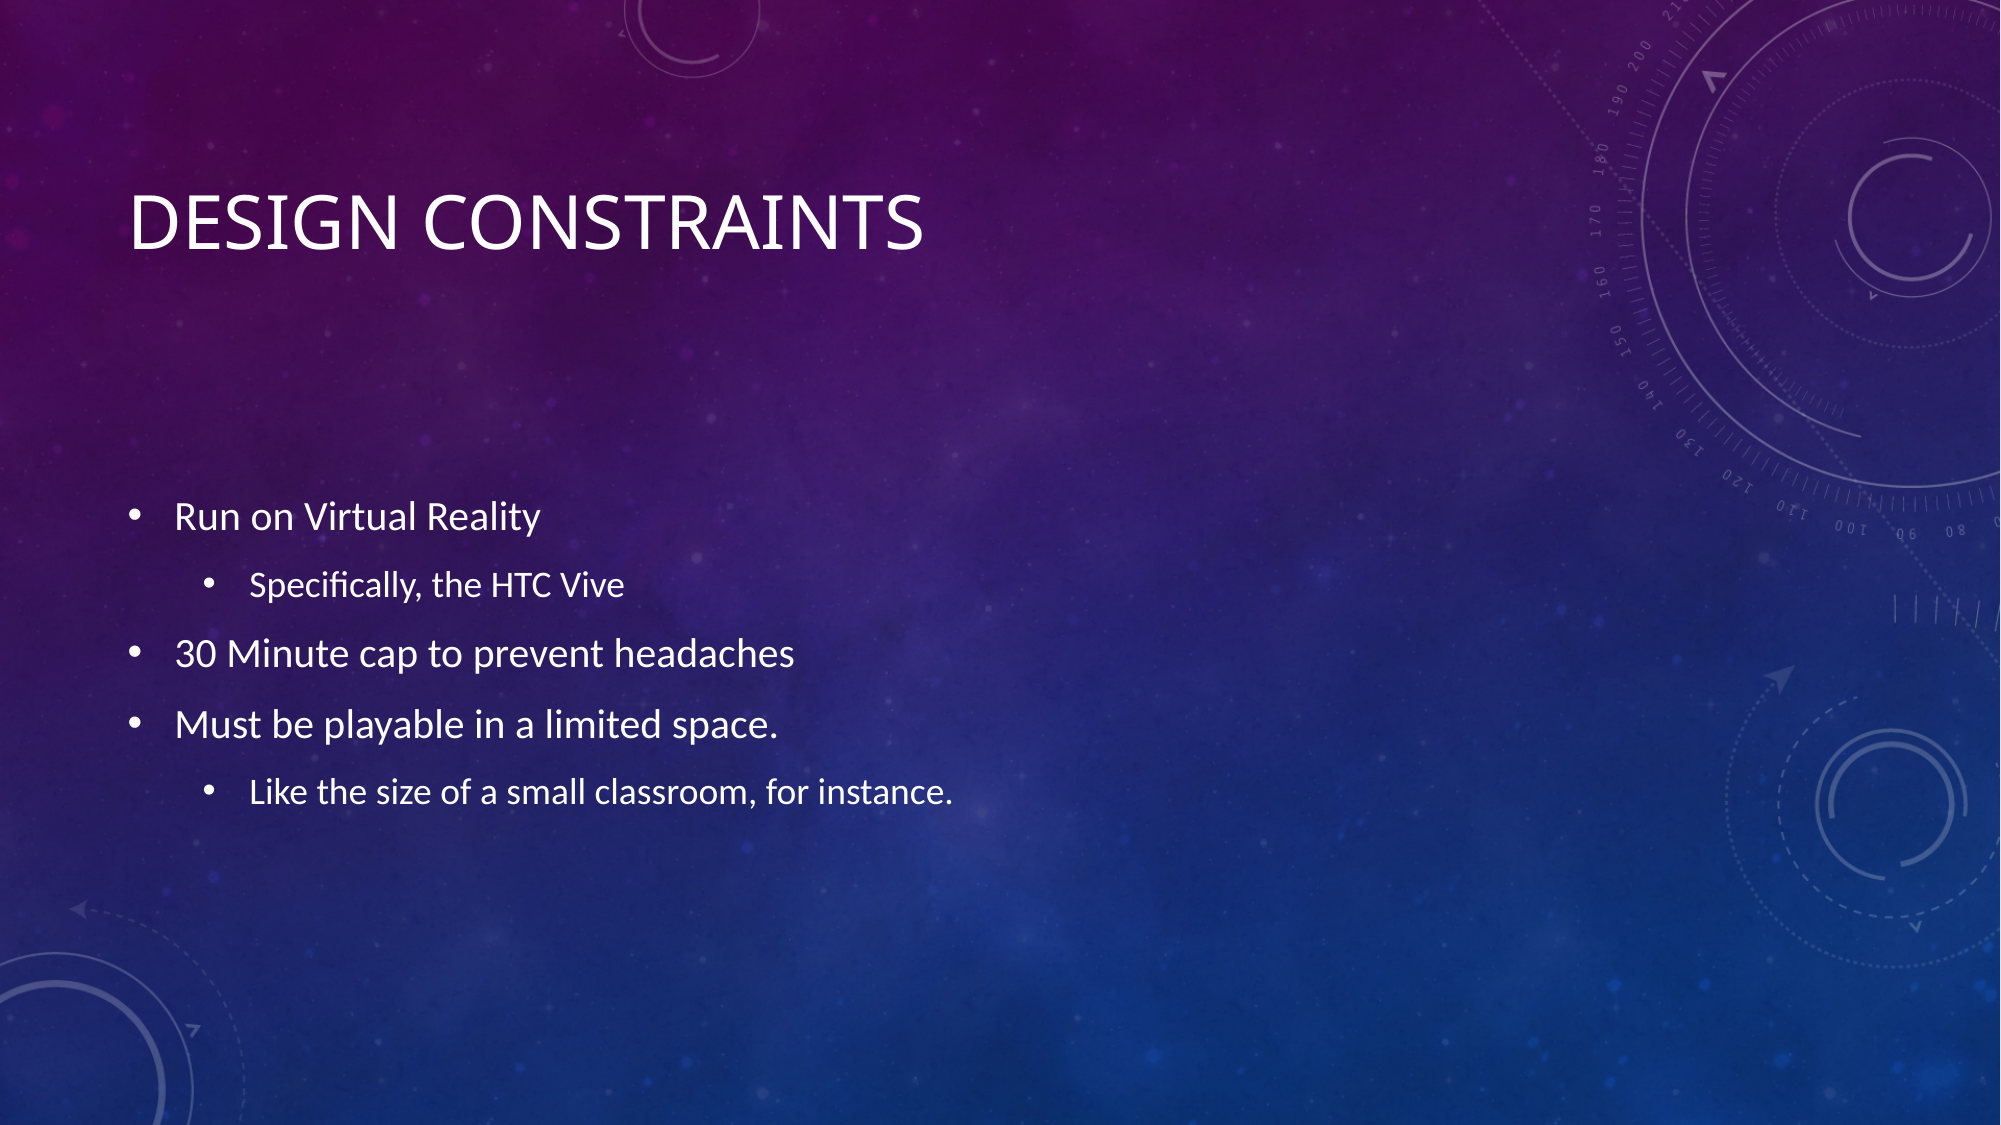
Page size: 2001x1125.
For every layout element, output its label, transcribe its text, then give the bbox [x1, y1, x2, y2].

picture [0, 0, 2001, 1125]
list Run on Virtual Reality Specifically, the HTC Vive 30 Minute cap to prevent headaches Must be playable in a limited space. Like the size of a small classroom, for instance. [112, 351, 1775, 950]
title Design Constraints [112, 99, 1775, 339]
